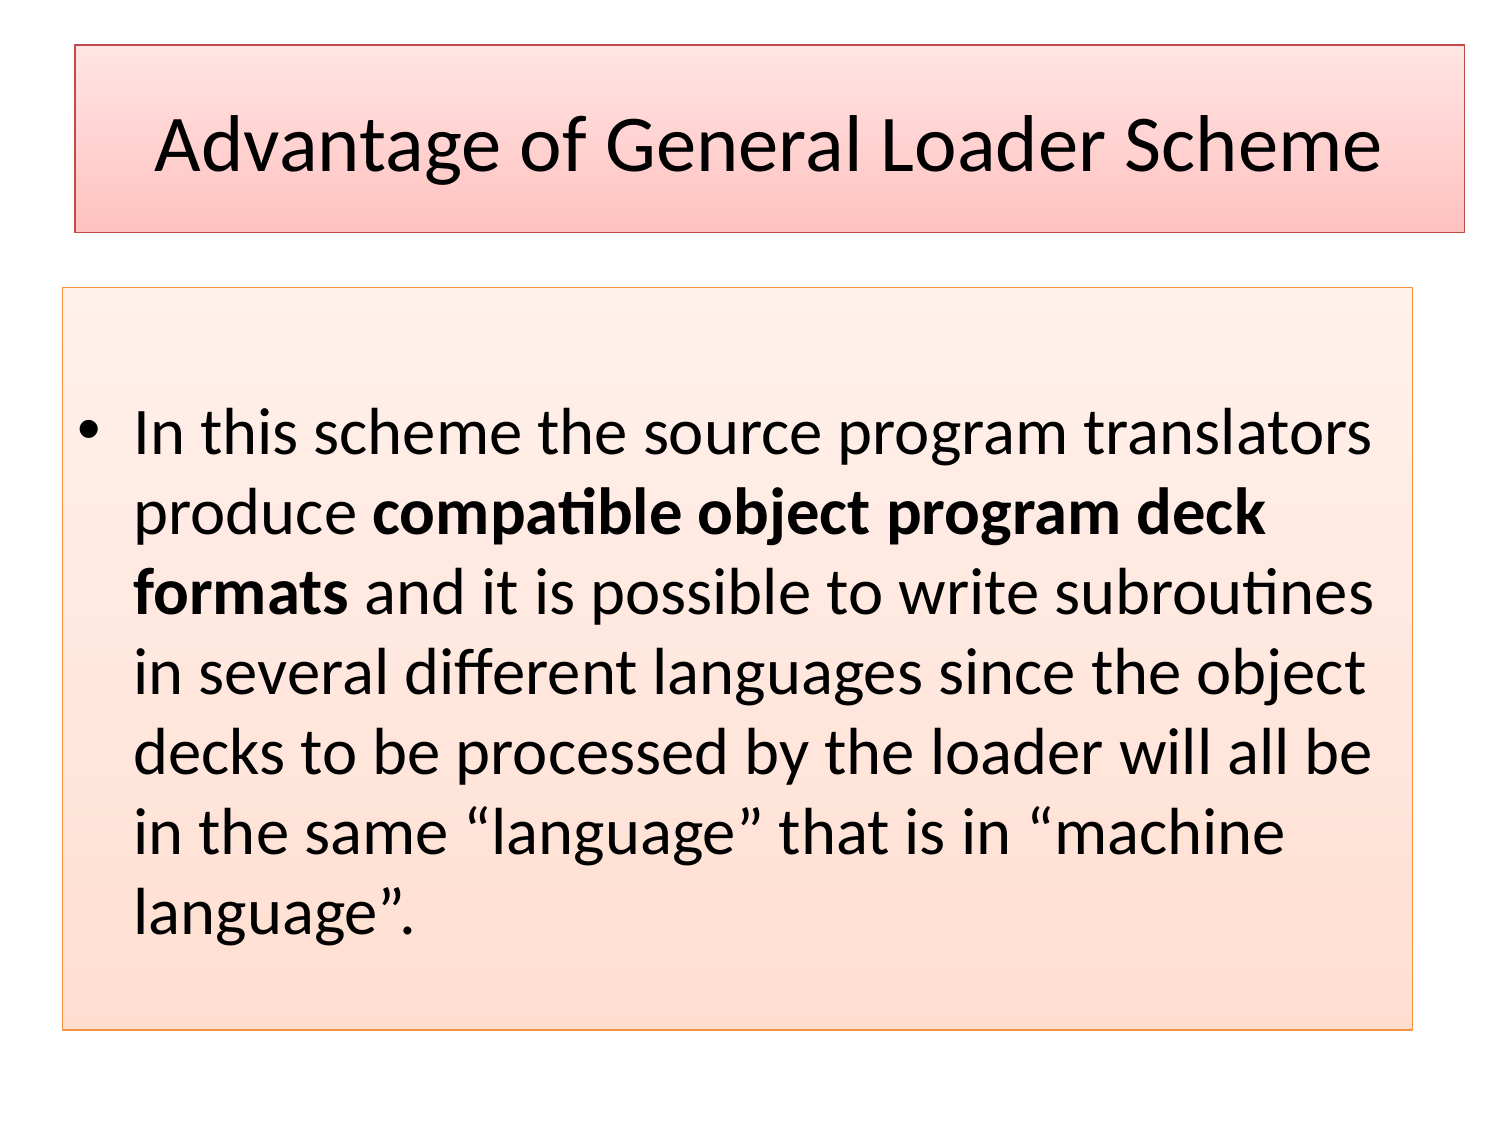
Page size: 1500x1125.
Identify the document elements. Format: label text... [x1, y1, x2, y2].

text_box In this scheme the source program translators produce compatible object program deck formats and it is possible to write subroutines in several different languages since the object decks to be processed by the loader will all be in the same “language” that is in “machine language”. [62, 287, 1413, 1030]
text_box Advantage of General Loader Scheme [74, 45, 1465, 233]
